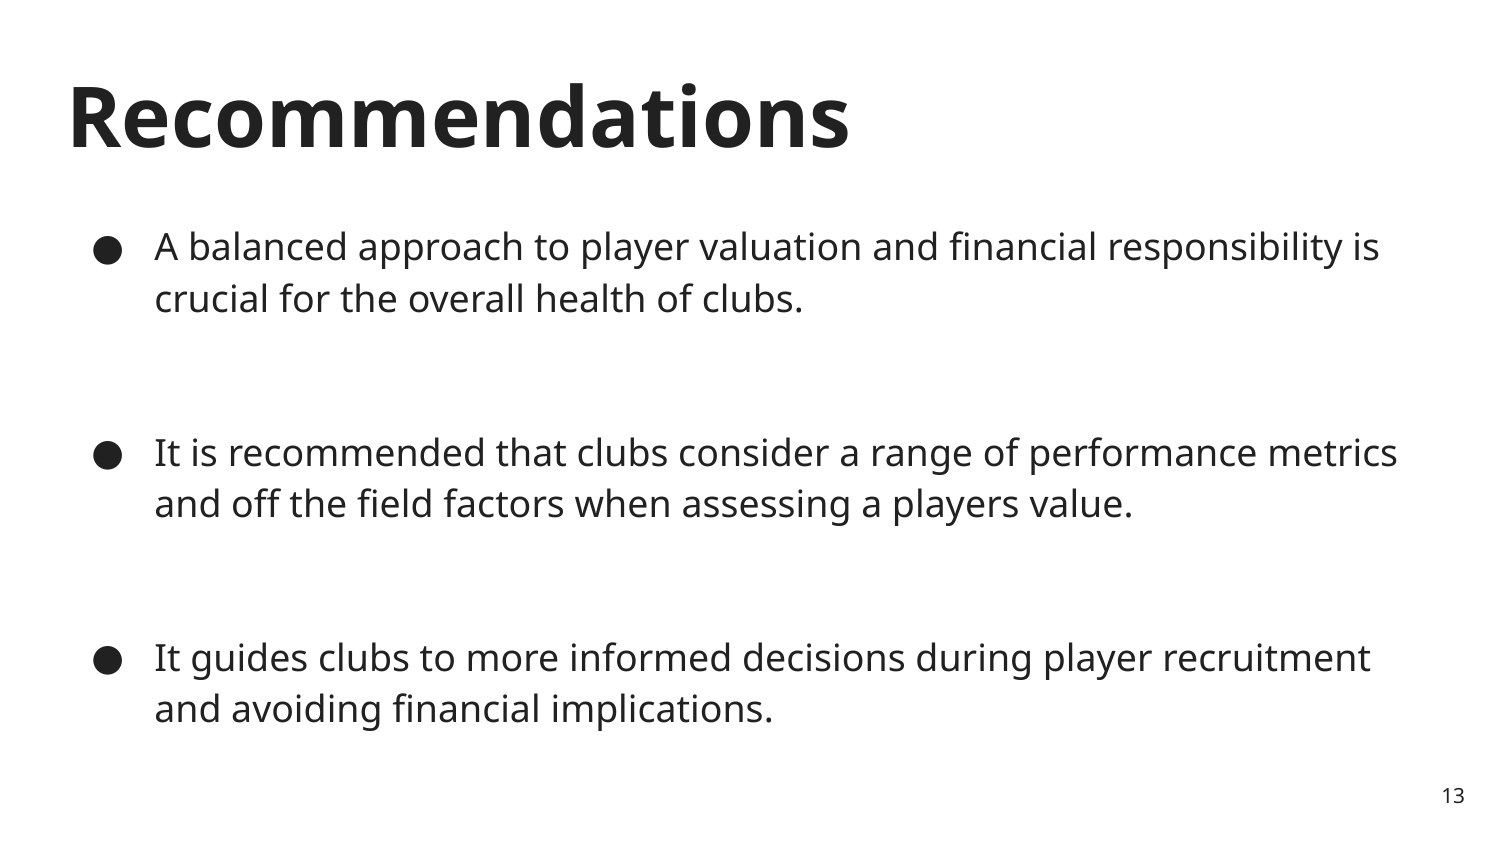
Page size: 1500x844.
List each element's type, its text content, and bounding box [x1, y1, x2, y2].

slide_number 13 [1389, 764, 1480, 830]
title Recommendations [51, 48, 1449, 180]
list A balanced approach to player valuation and financial responsibility is crucial for the overall health of clubs. It is recommended that clubs consider a range of performance metrics and off the field factors when assessing a players value. It guides clubs to more informed decisions during player recruitment and avoiding financial implications. [51, 201, 1449, 750]
